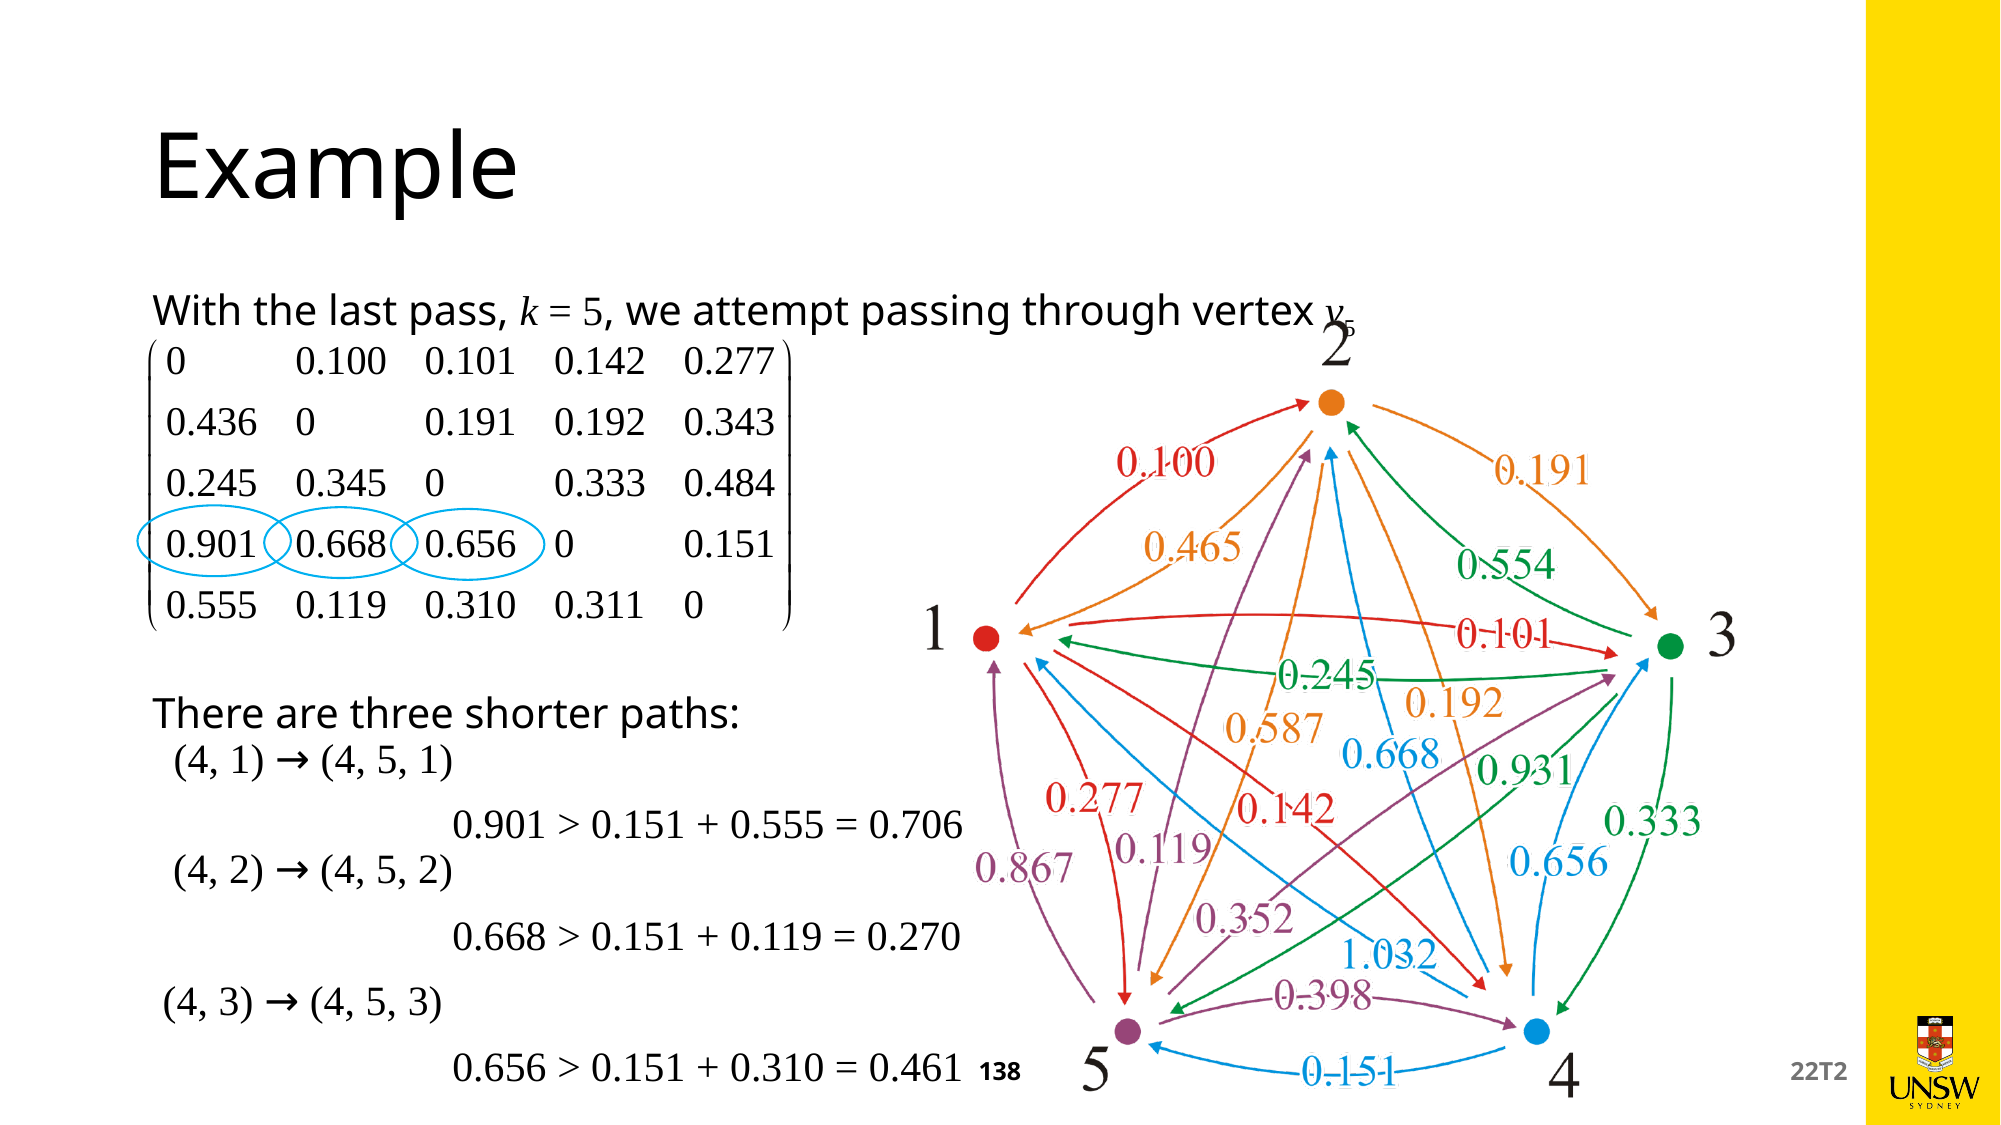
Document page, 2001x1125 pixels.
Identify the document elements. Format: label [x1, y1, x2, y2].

list [137, 277, 1863, 992]
title [137, 59, 1863, 277]
slide_number [774, 1042, 911, 1103]
footer [1745, 1042, 1863, 1103]
text_box [136, 328, 805, 641]
picture [1890, 1016, 1980, 1109]
picture [911, 312, 1745, 1106]
